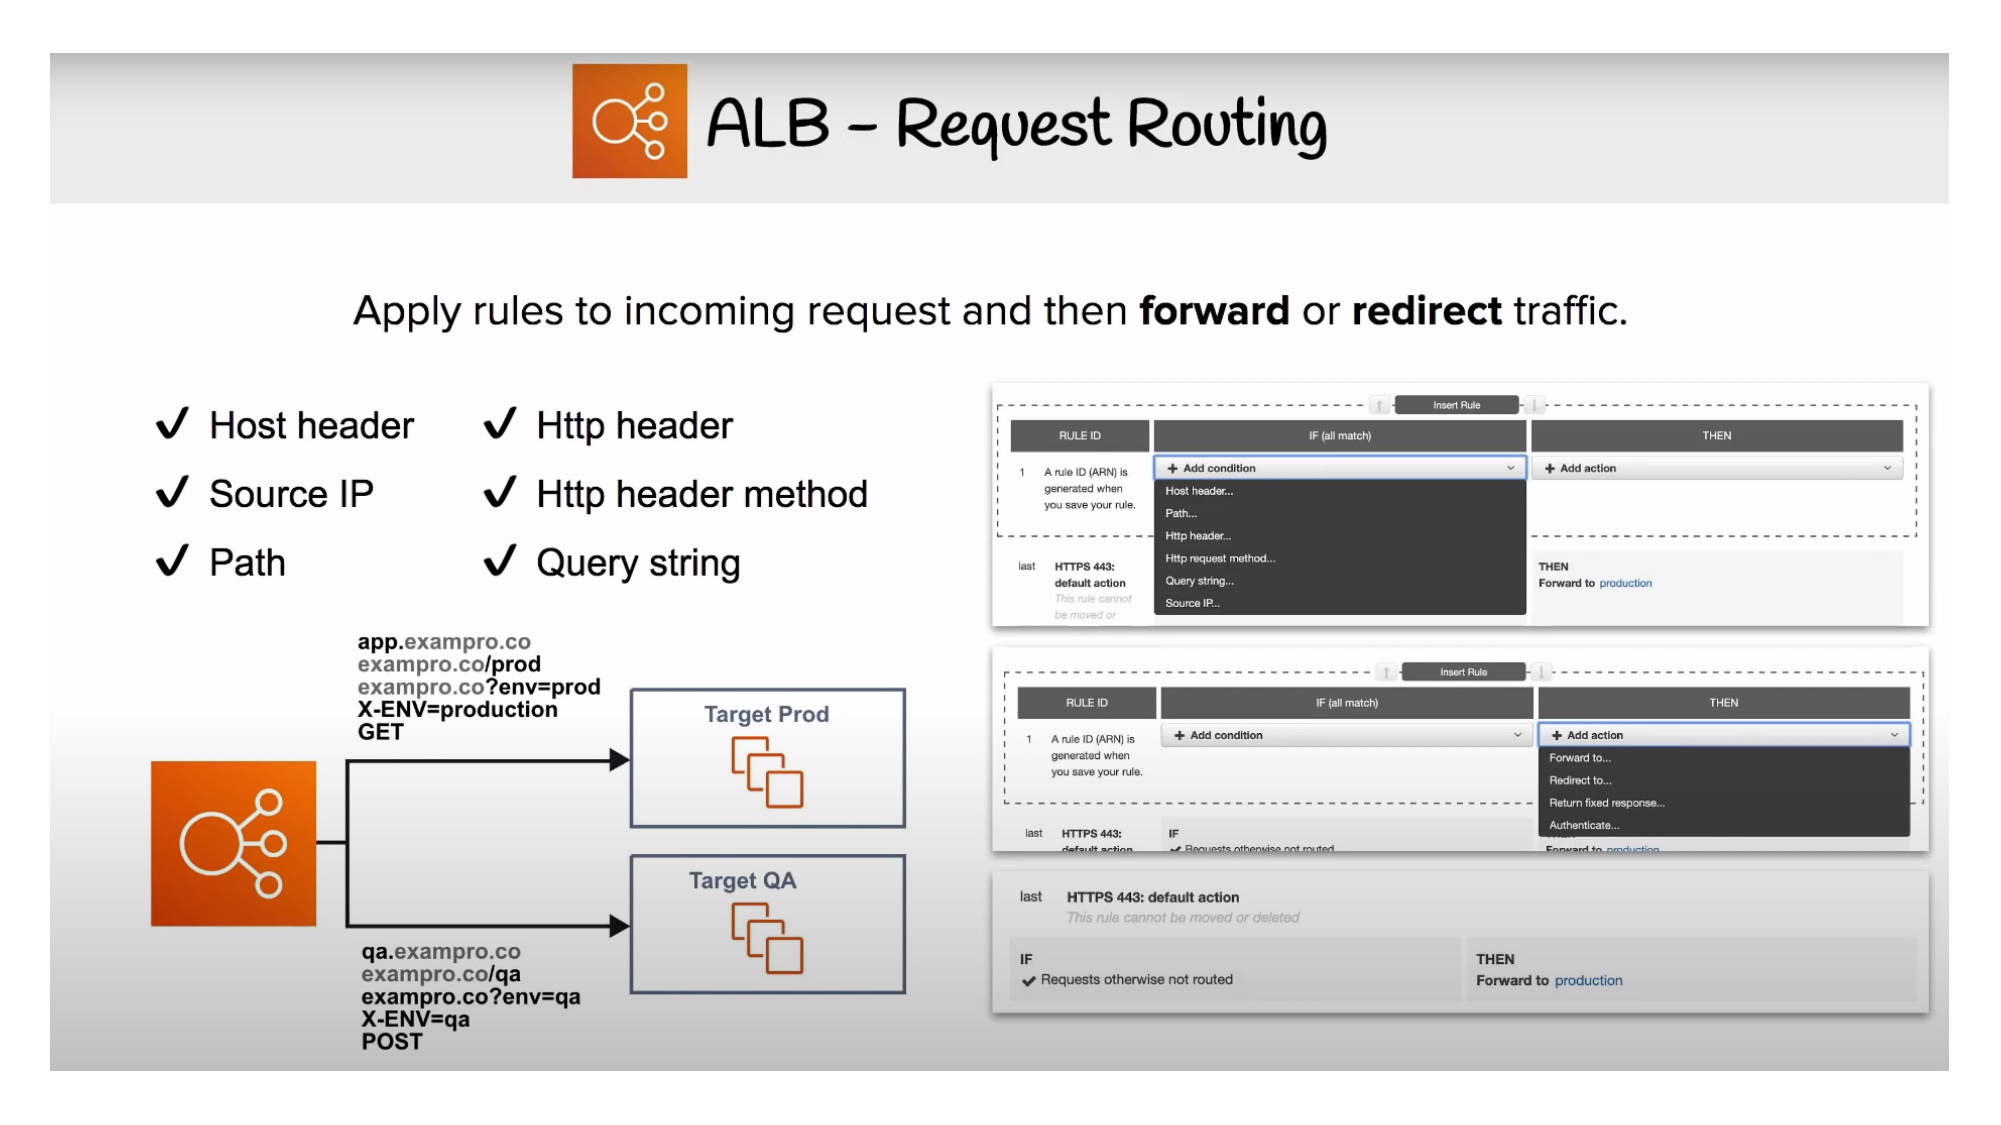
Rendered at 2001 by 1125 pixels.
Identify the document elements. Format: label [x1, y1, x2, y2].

picture [50, 53, 1950, 1072]
